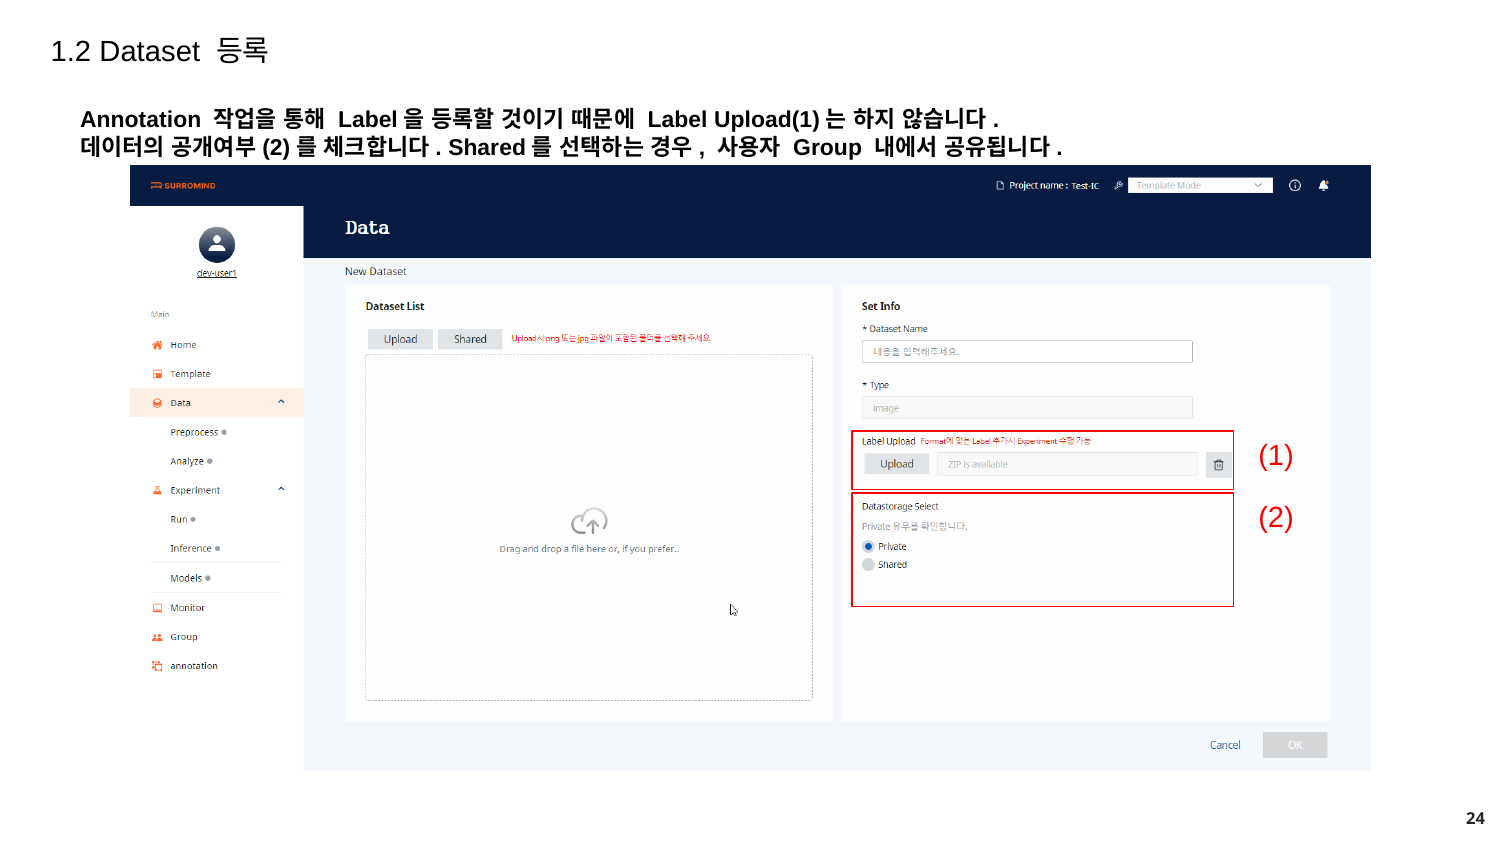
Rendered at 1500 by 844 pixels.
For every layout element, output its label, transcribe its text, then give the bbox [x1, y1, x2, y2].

slide_number 24 [1162, 796, 1500, 842]
text_box 1.2 Dataset 등록 [35, 7, 1340, 76]
picture [130, 164, 1371, 771]
text_box Annotation 작업을 통해 Label을 등록할 것이기 때문에 Label Upload(1)는 하지 않습니다. 데이터의 공개여부(2)를 체크합니다. Shared를 선택하는 경우, 사용자 Group 내에서 공유됩니다. [65, 97, 1469, 168]
